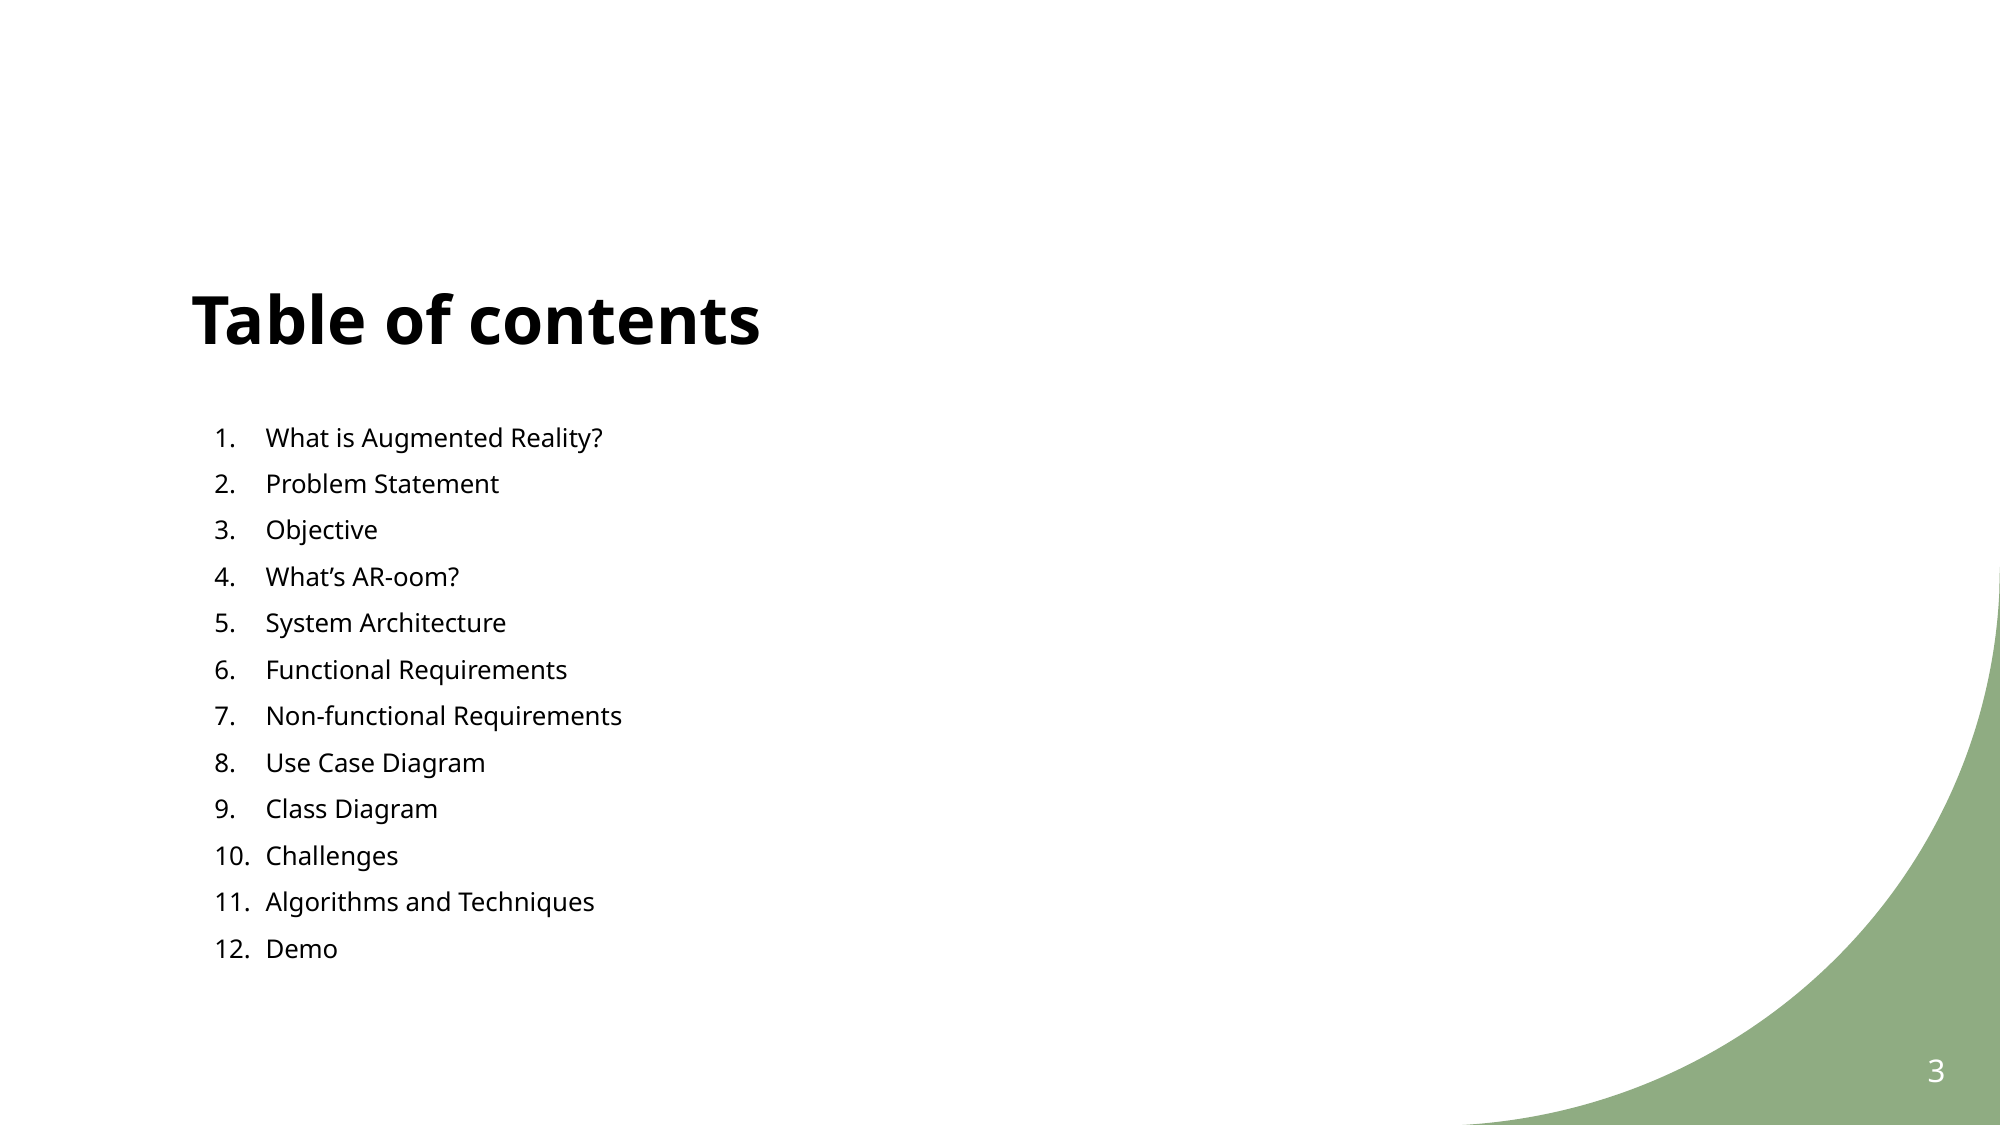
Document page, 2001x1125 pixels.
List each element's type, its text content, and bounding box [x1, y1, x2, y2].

list What is Augmented Reality? Problem Statement Objective What’s AR-oom? System Architecture Functional Requirements Non-functional Requirements Use Case Diagram Class Diagram Challenges Algorithms and Techniques Demo [176, 398, 1809, 975]
slide_number 3 [1893, 1042, 1961, 1103]
title Table of contents [176, 118, 1809, 366]
